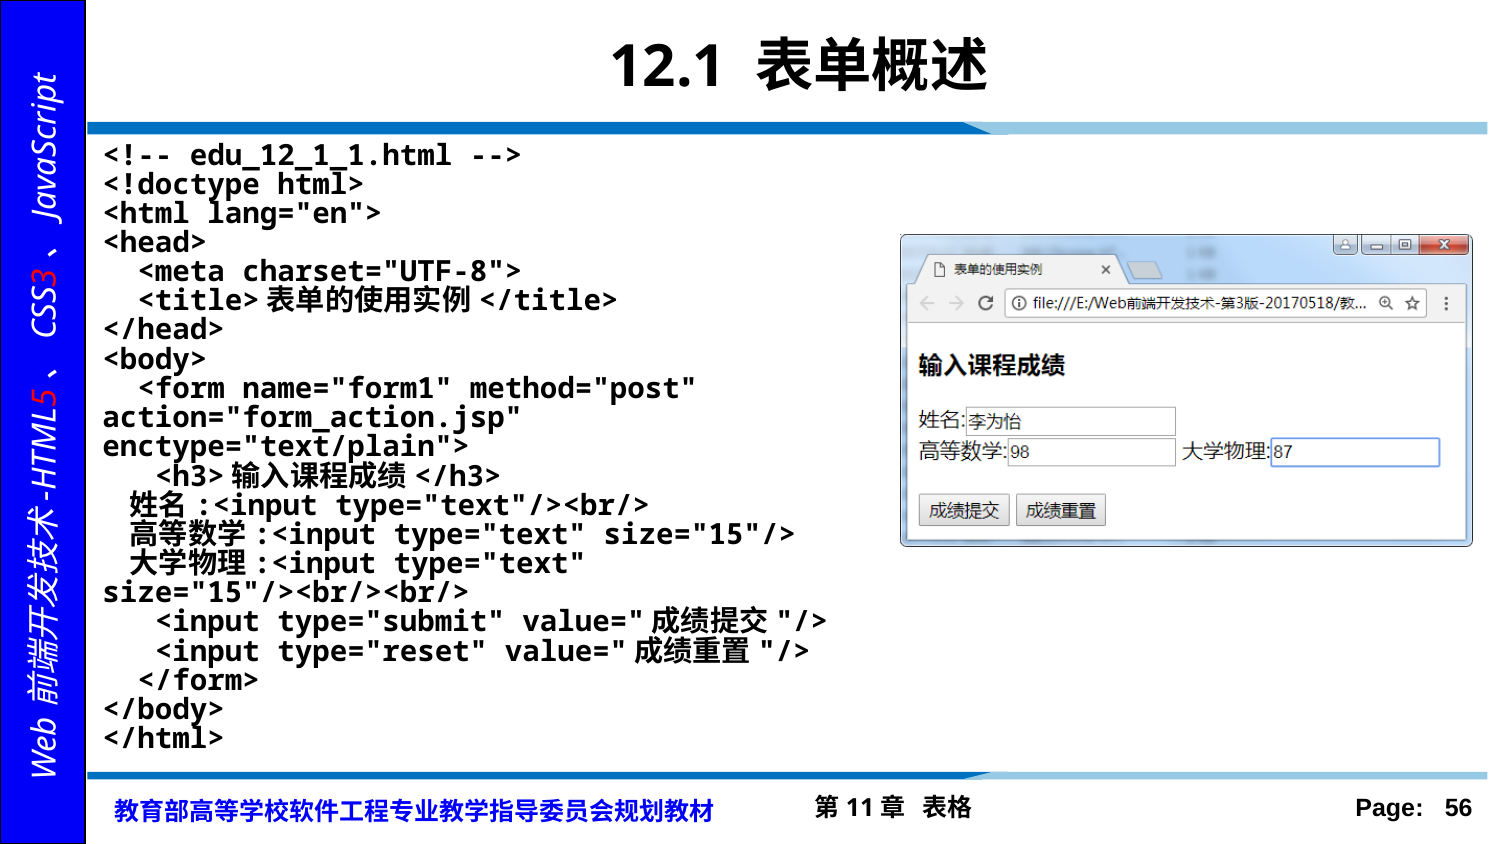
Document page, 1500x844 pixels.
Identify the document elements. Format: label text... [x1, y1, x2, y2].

text_box <!-- edu_12_1_1.html --> <!doctype html> <html lang="en"> <head> <meta charset="UTF-8"> <title>表单的使用实例</title> </head> <body> <form name="form1" method="post" action="form_action.jsp" enctype="text/plain"> <h3>输入课程成绩</h3> 姓名:<input type="text"/><br/> 高等数学:<input type="text" size="15"/> 大学物理:<input type="text" size="15"/><br/><br/> <input type="submit" value="成绩提交"/> <input type="reset" value="成绩重置"/> </form> </body> </html> [87, 134, 875, 762]
picture [899, 234, 1473, 548]
title 12.1 表单概述 [161, 15, 1437, 110]
